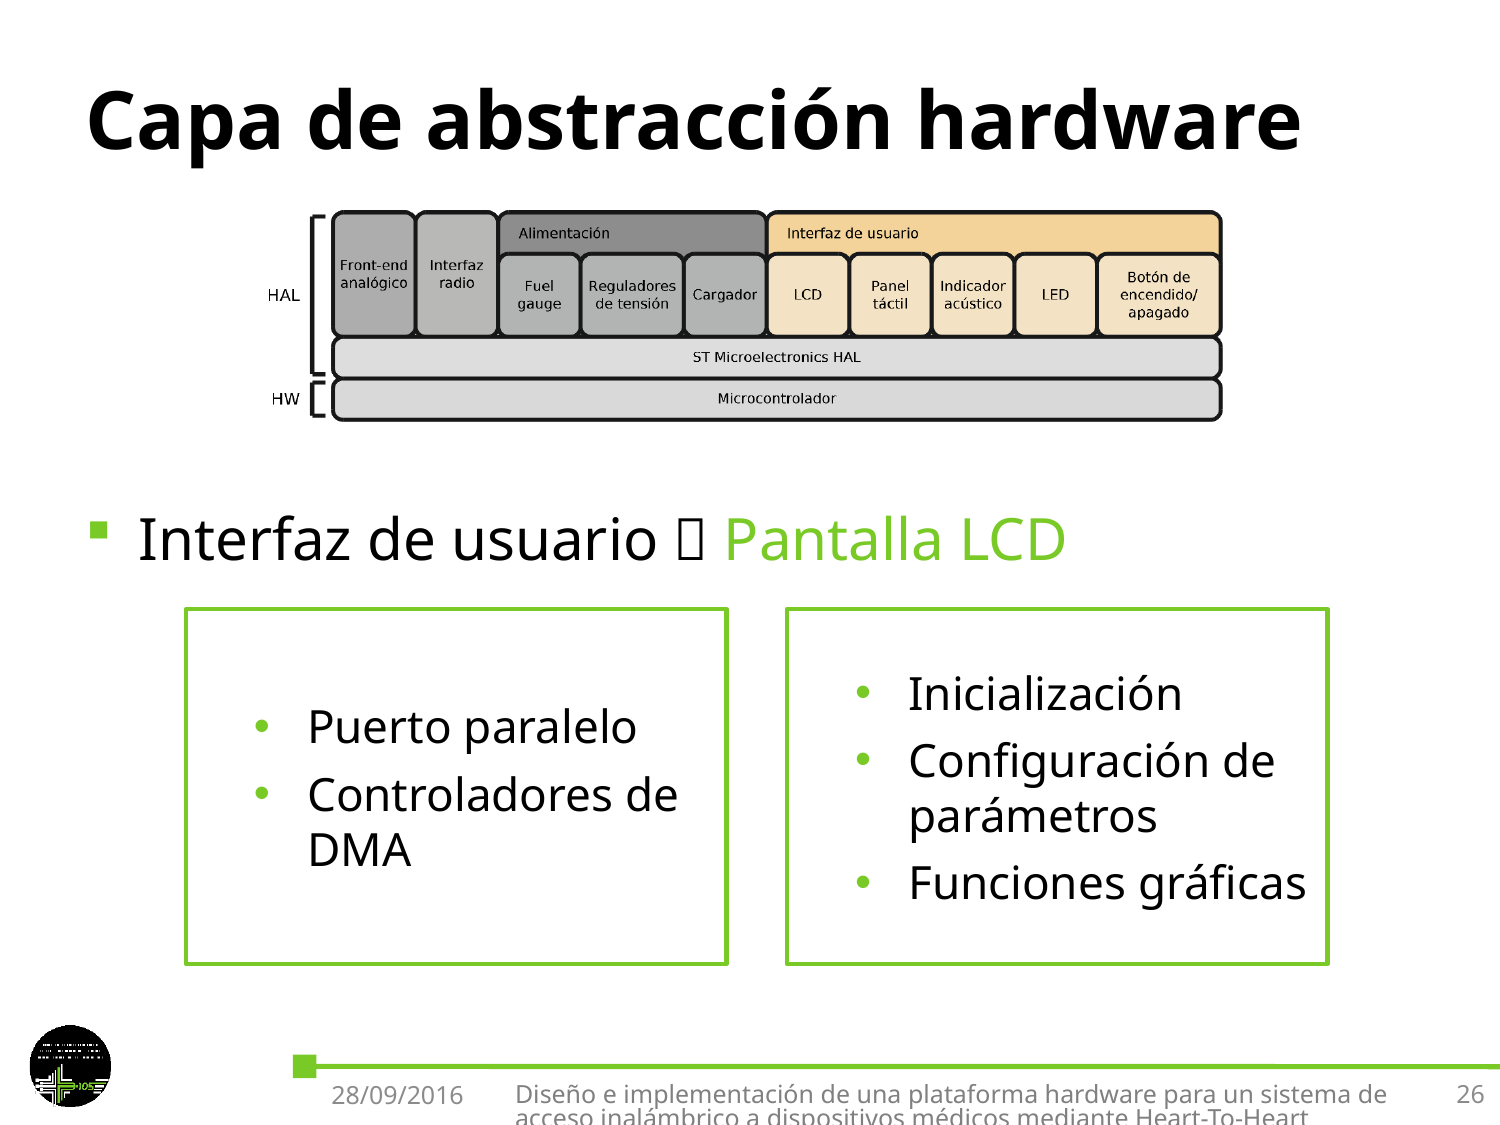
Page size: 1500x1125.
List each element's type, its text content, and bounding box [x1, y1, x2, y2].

title Capa de abstracción hardware [70, 23, 1421, 211]
text_box Inicialización Configuración de parámetros Funciones gráficas [785, 607, 1330, 966]
text_box Puerto paralelo Controladores de DMA [184, 607, 729, 966]
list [267, 210, 1223, 422]
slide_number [316, 1065, 500, 1125]
slide_number 26 [1422, 1065, 1500, 1125]
picture [29, 1025, 111, 1107]
list Interfaz de usuario  Pantalla LCD [70, 495, 1423, 995]
footer Diseño e implementación de una plataforma hardware para un sistema de acceso inalámbrico a dispositivos médicos mediante Heart-To-Heart [500, 1065, 1418, 1125]
